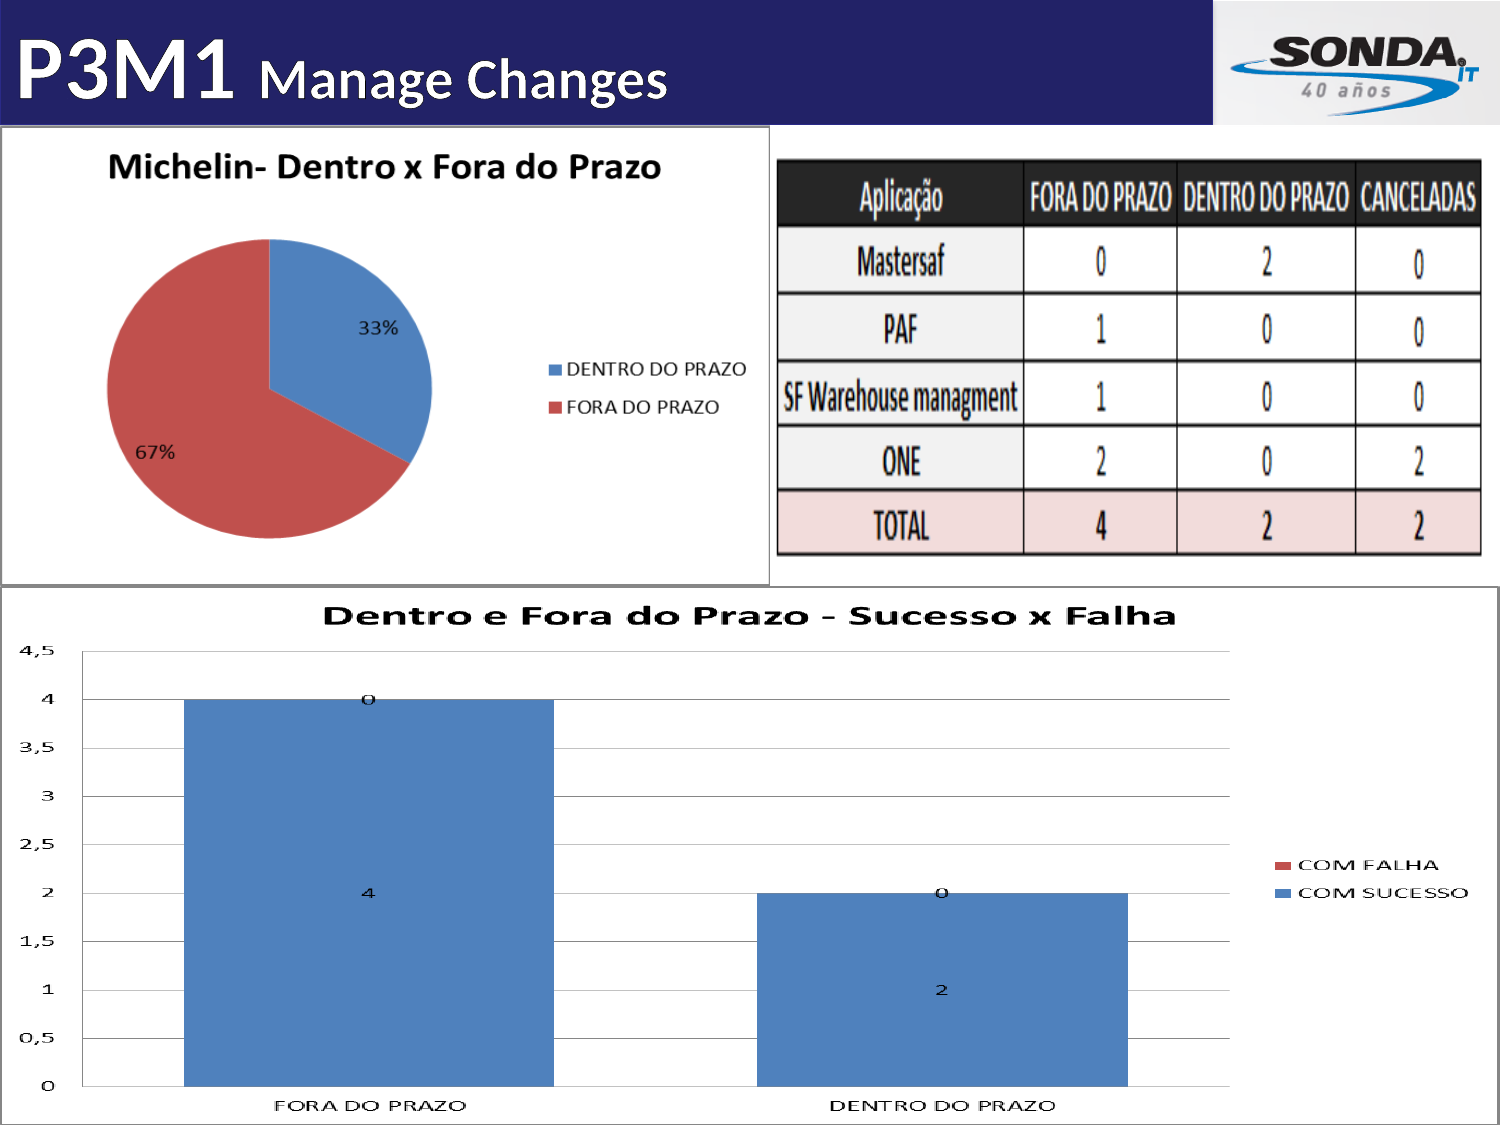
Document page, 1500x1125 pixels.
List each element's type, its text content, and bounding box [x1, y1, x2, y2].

text_box P3M1 Manage Changes [0, 0, 1213, 125]
picture [0, 1, 1500, 1125]
